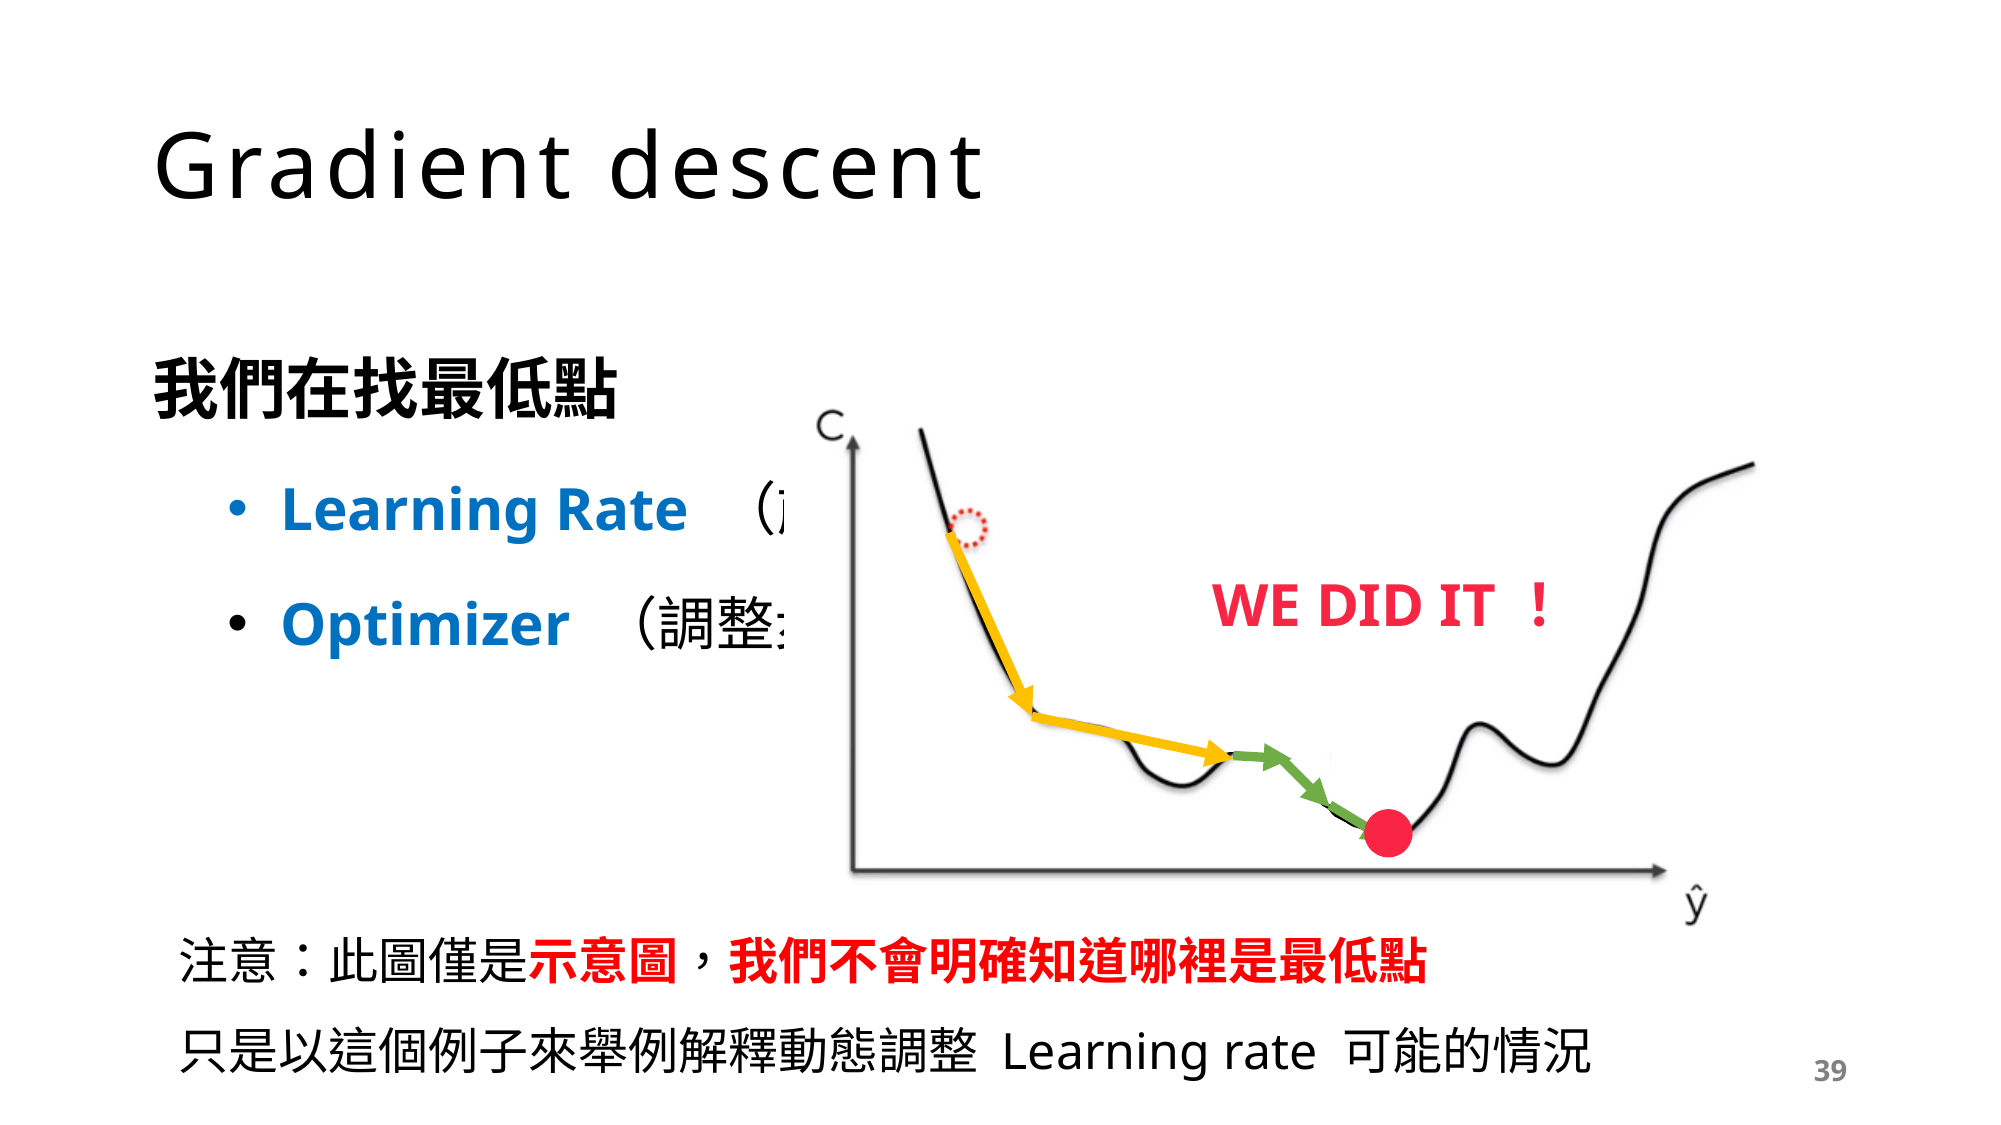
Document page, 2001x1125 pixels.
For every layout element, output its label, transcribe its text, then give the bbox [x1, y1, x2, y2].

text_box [784, 382, 1819, 931]
slide_number 39 [1412, 1042, 1863, 1103]
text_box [1233, 755, 1292, 759]
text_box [1329, 804, 1391, 842]
text_box 注意：此圖僅是示意圖，我們不會明確知道哪裡是最低點 只是以這個例子來舉例解釋動態調整 Learning rate 可能的情況 [163, 892, 1608, 1087]
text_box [949, 532, 1033, 717]
title Gradient descent [137, 59, 1863, 278]
list 我們在找最低點 Learning Rate （前進的步伐大小） Optimizer （調整步伐大小的東西） [137, 299, 1863, 1014]
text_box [1032, 716, 1234, 759]
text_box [1280, 758, 1330, 808]
